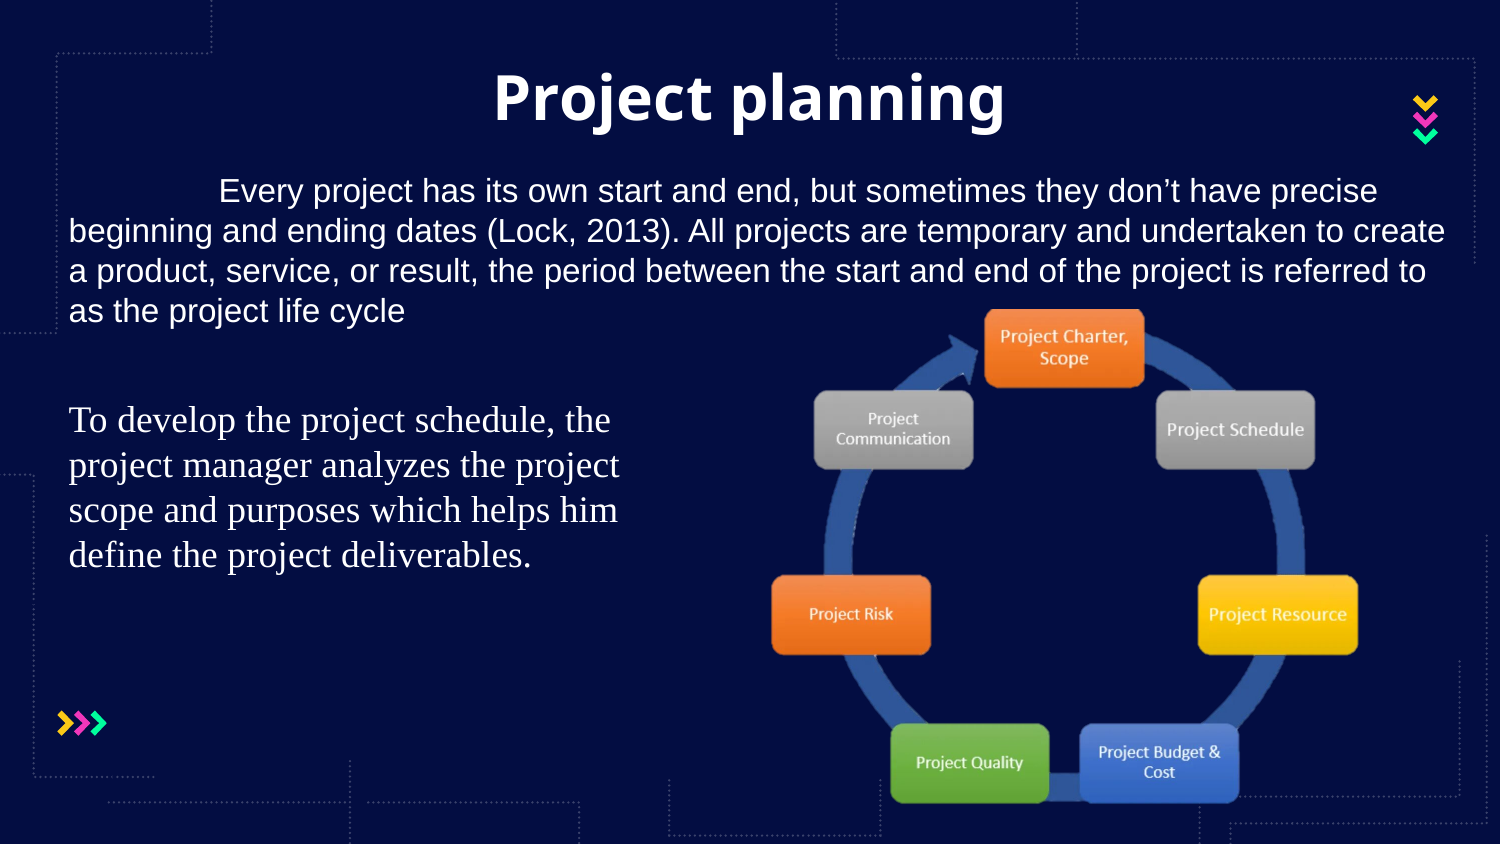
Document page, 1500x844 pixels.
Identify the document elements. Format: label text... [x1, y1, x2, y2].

picture [664, 288, 1466, 824]
text_box To develop the project schedule, the project manager analyzes the project scope and purposes which helps him define the project deliverables. [53, 387, 659, 582]
text_box Every project has its own start and end, but sometimes they don’t have precise beginning and ending dates (Lock, 2013). All projects are temporary and undertaken to create a product, service, or result, the period between the start and end of the project is referred to as the project life cycle [53, 161, 1465, 337]
title Project planning [118, 43, 1382, 138]
